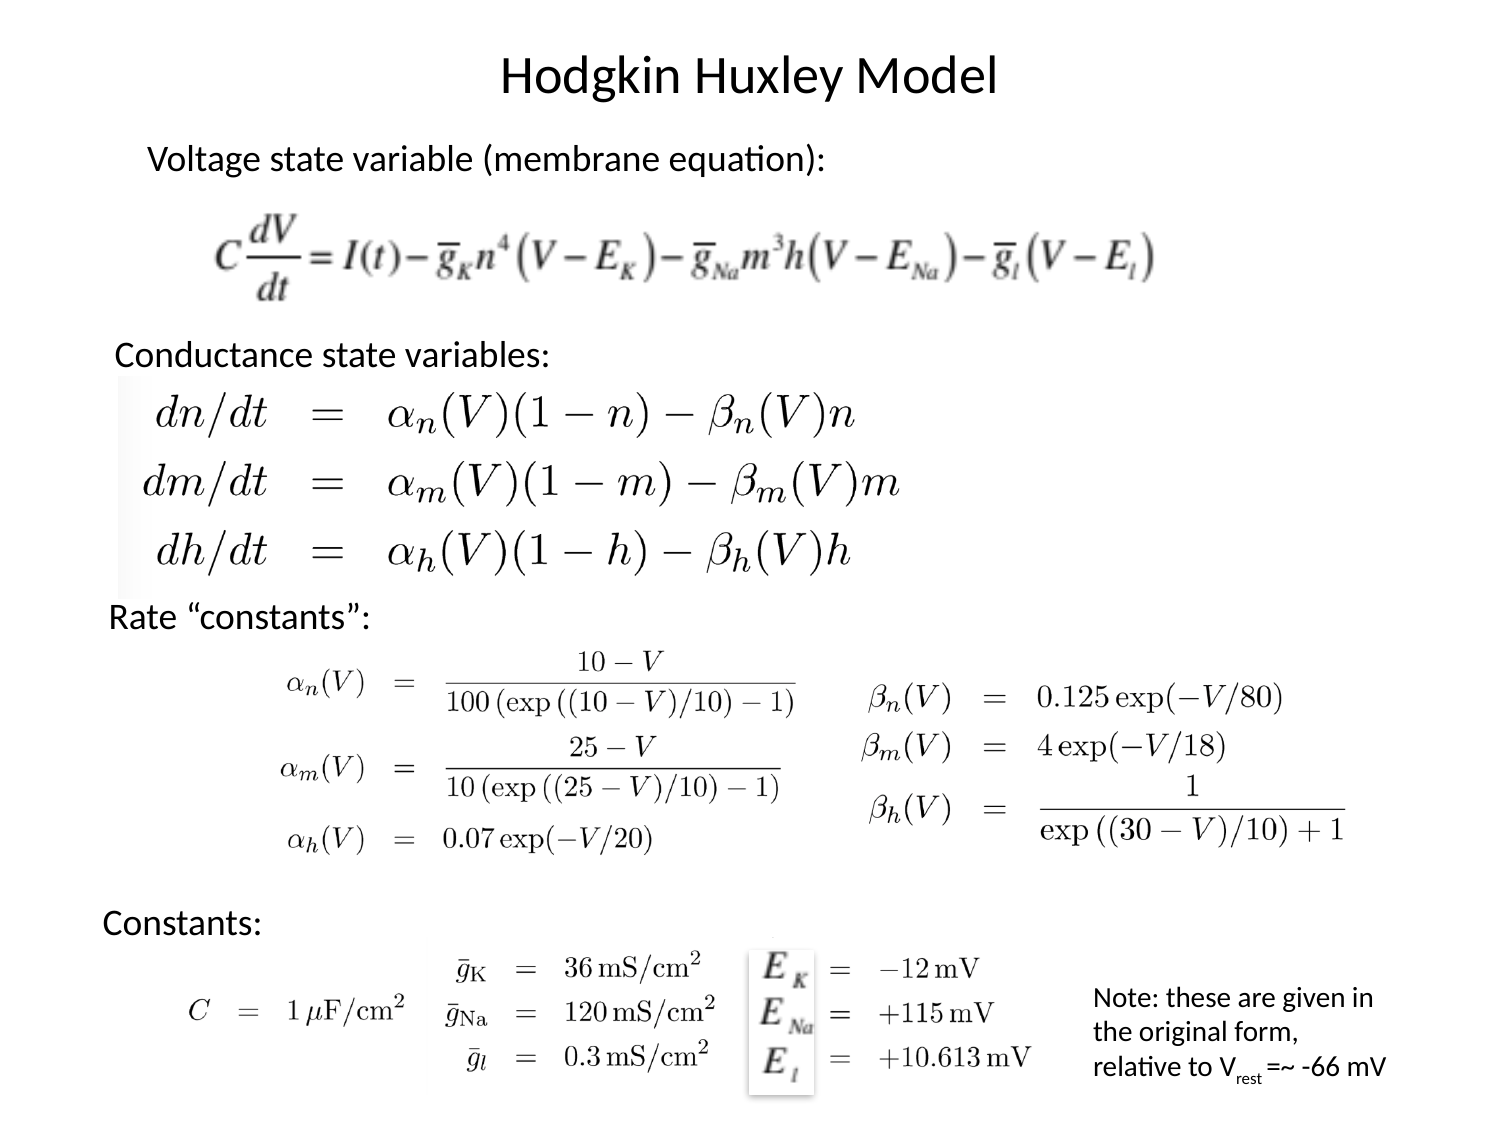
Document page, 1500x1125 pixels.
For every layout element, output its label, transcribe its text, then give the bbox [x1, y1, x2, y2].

text_box Hodgkin Huxley Model [485, 32, 1015, 112]
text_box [69, 584, 1356, 871]
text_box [64, 126, 1157, 307]
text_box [53, 321, 917, 600]
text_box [0, 890, 1444, 1095]
